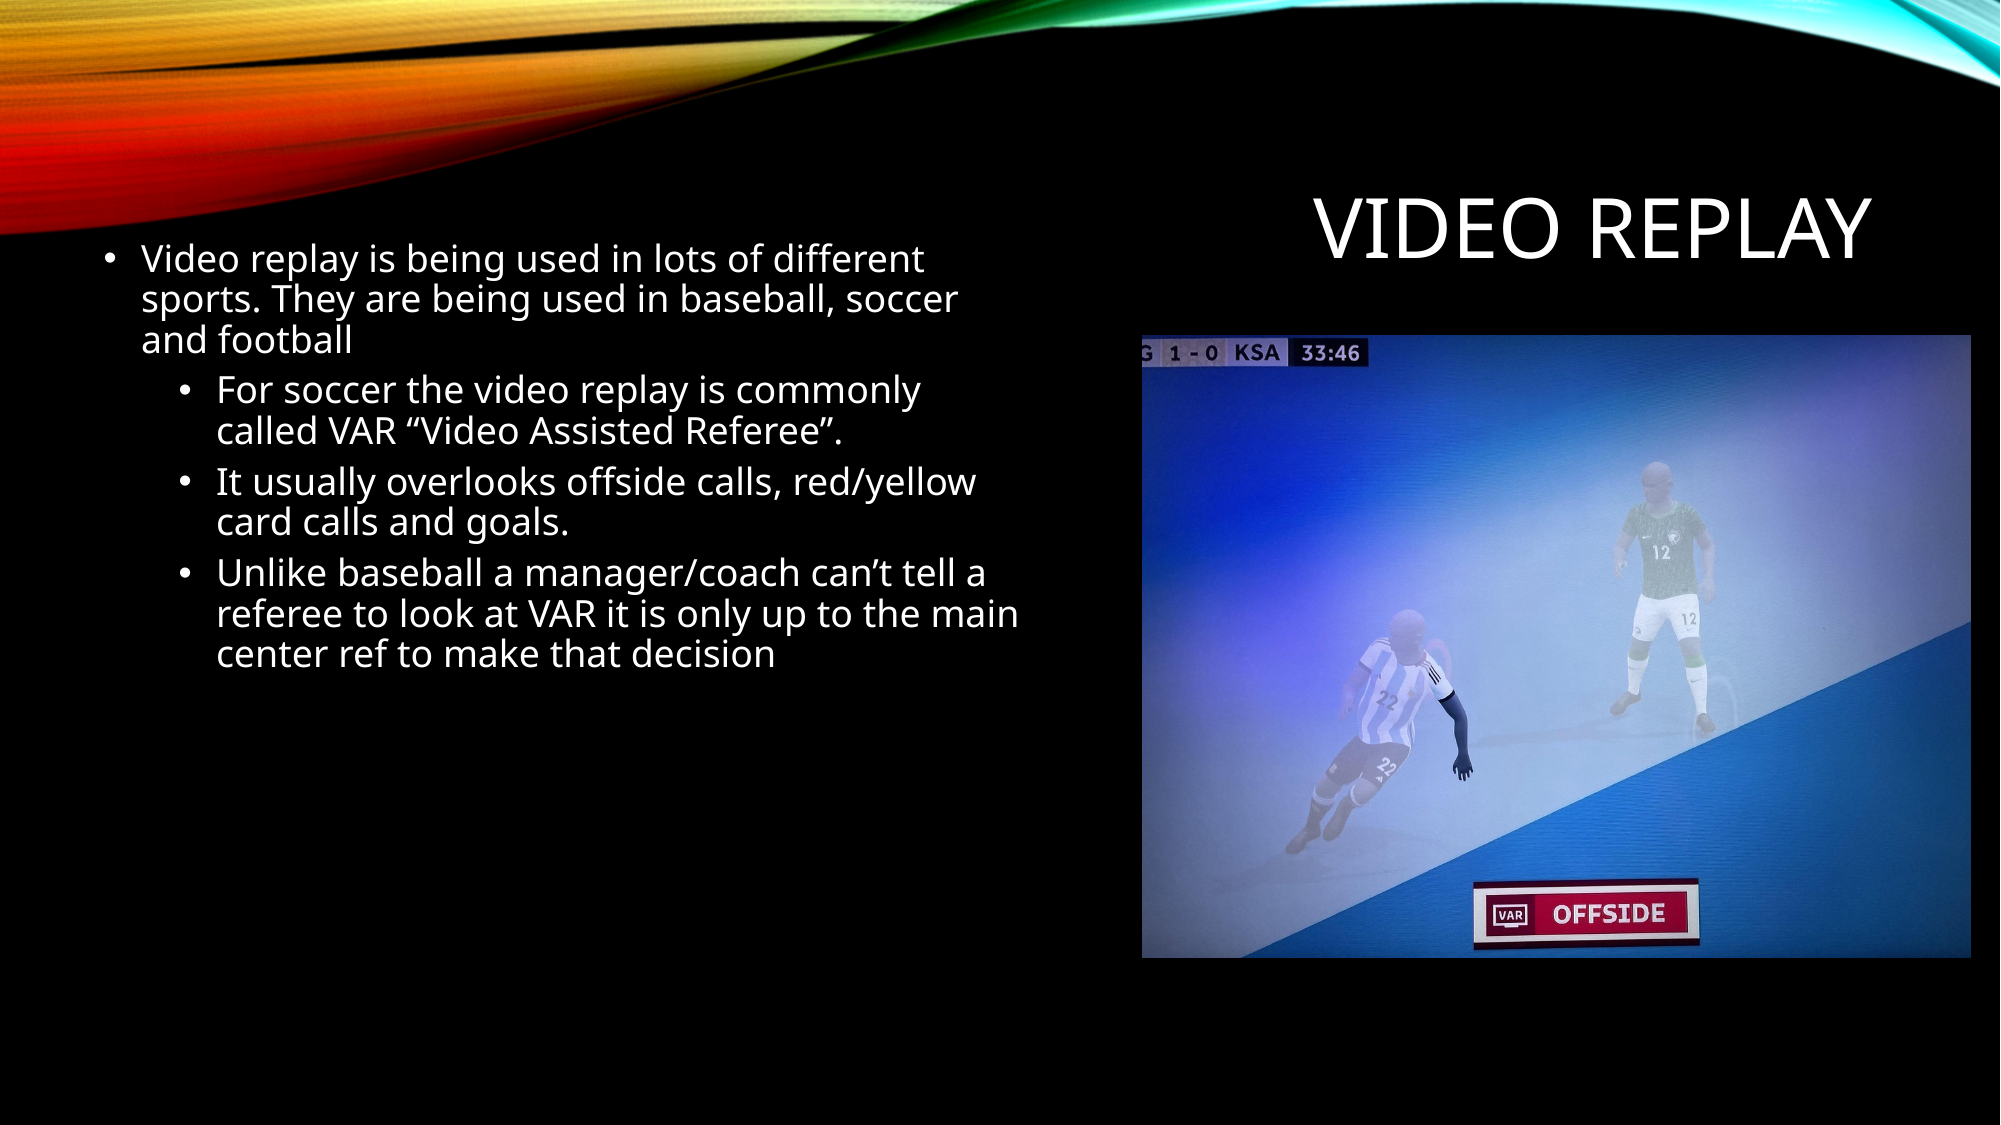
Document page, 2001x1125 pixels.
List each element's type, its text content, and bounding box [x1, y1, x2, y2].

picture [0, 0, 2000, 237]
picture [1141, 335, 1972, 958]
list Video replay is being used in lots of different sports. They are being used in baseball, soccer and football For soccer the video replay is commonly called VAR “Video Assisted Referee”. It usually overlooks offside calls, red/yellow card calls and goals. Unlike baseball a manager/coach can’t tell a referee to look at VAR it is only up to the main center ref to make that decision [88, 232, 1043, 893]
title Video replay [474, 125, 1888, 338]
